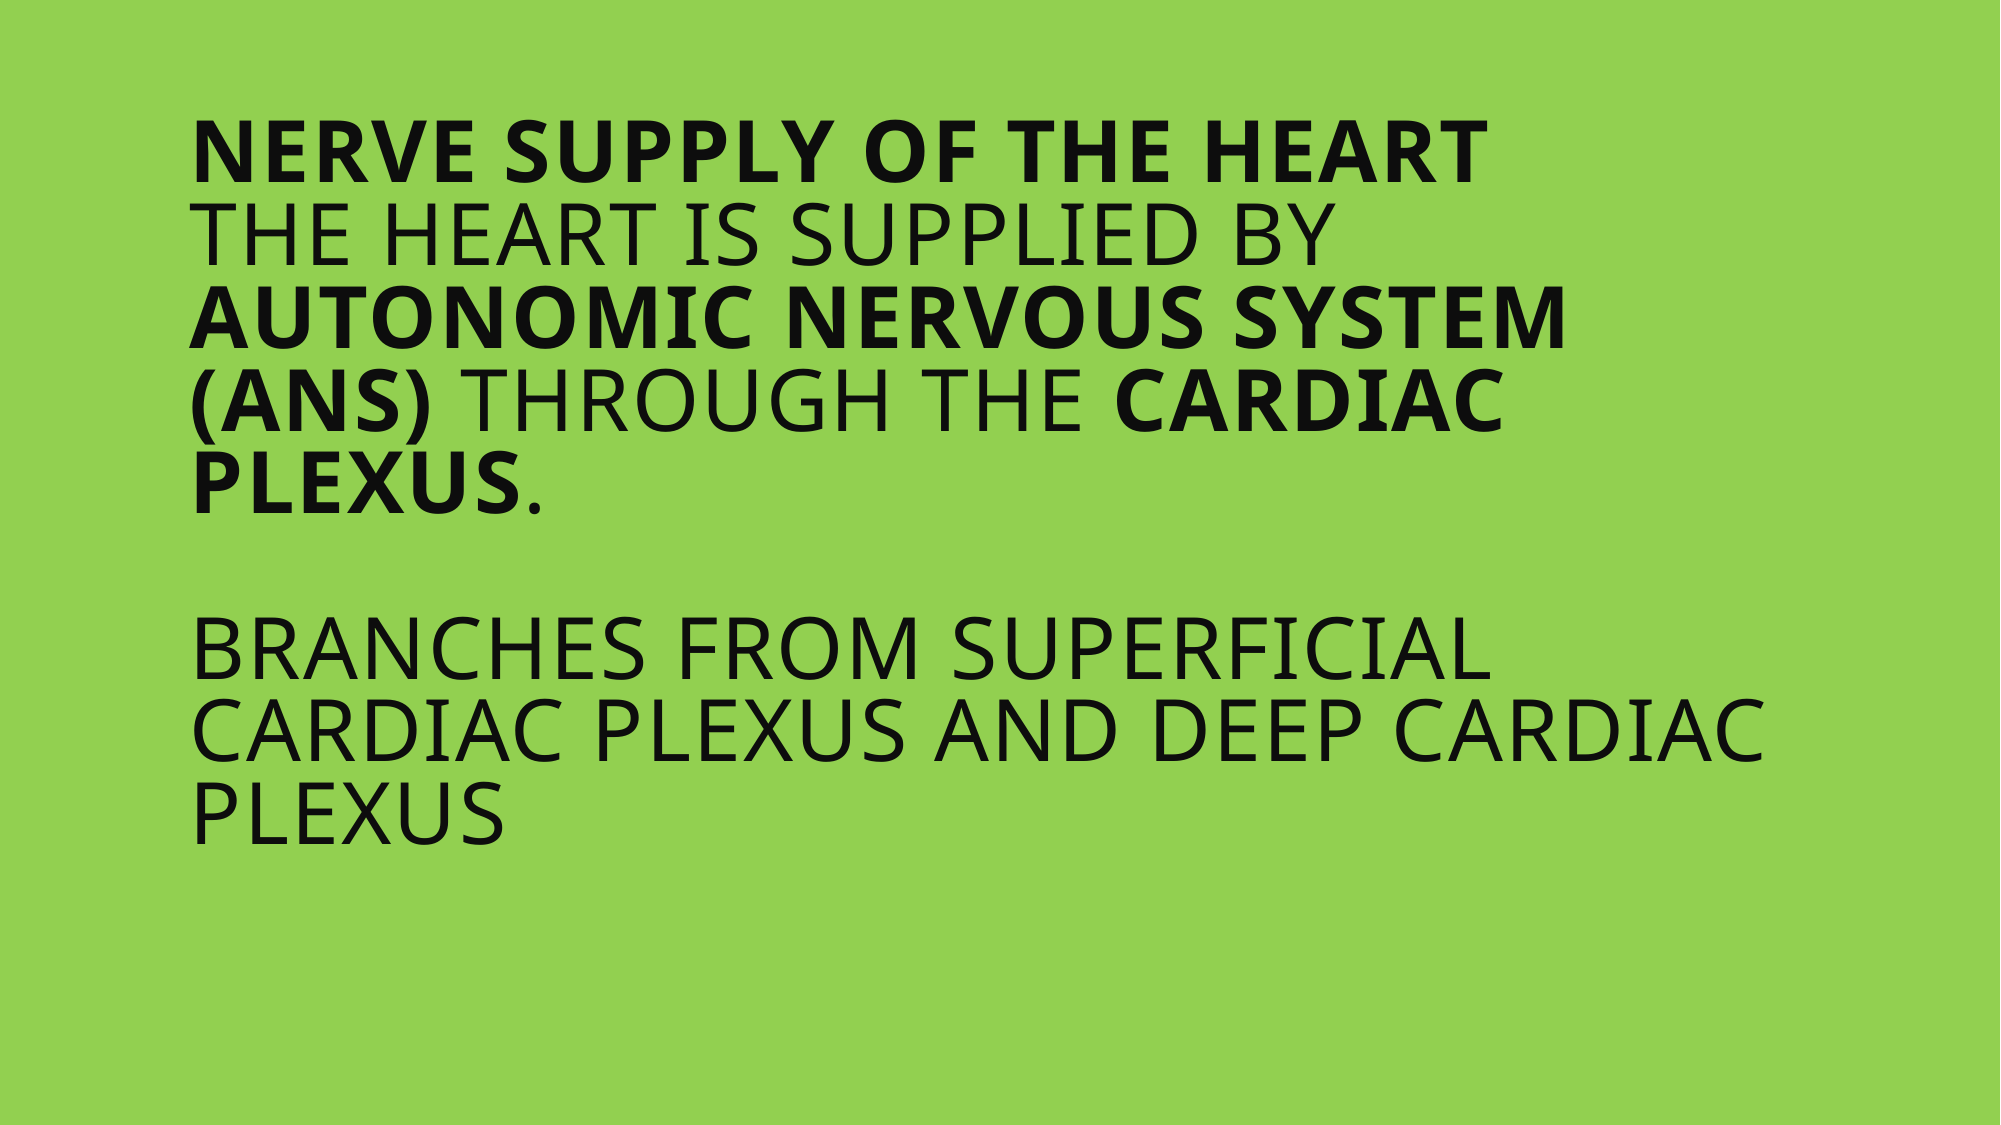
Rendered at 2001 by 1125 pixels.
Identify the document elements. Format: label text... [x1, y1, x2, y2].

text_box [159, 269, 1810, 1026]
title Nerve Supply of the Heart The heart is supplied by autonomic nervous system (ANS) through the cardiac plexus. Branches from superficial cardiac plexus and deep cardiac plexus [174, 105, 1825, 976]
